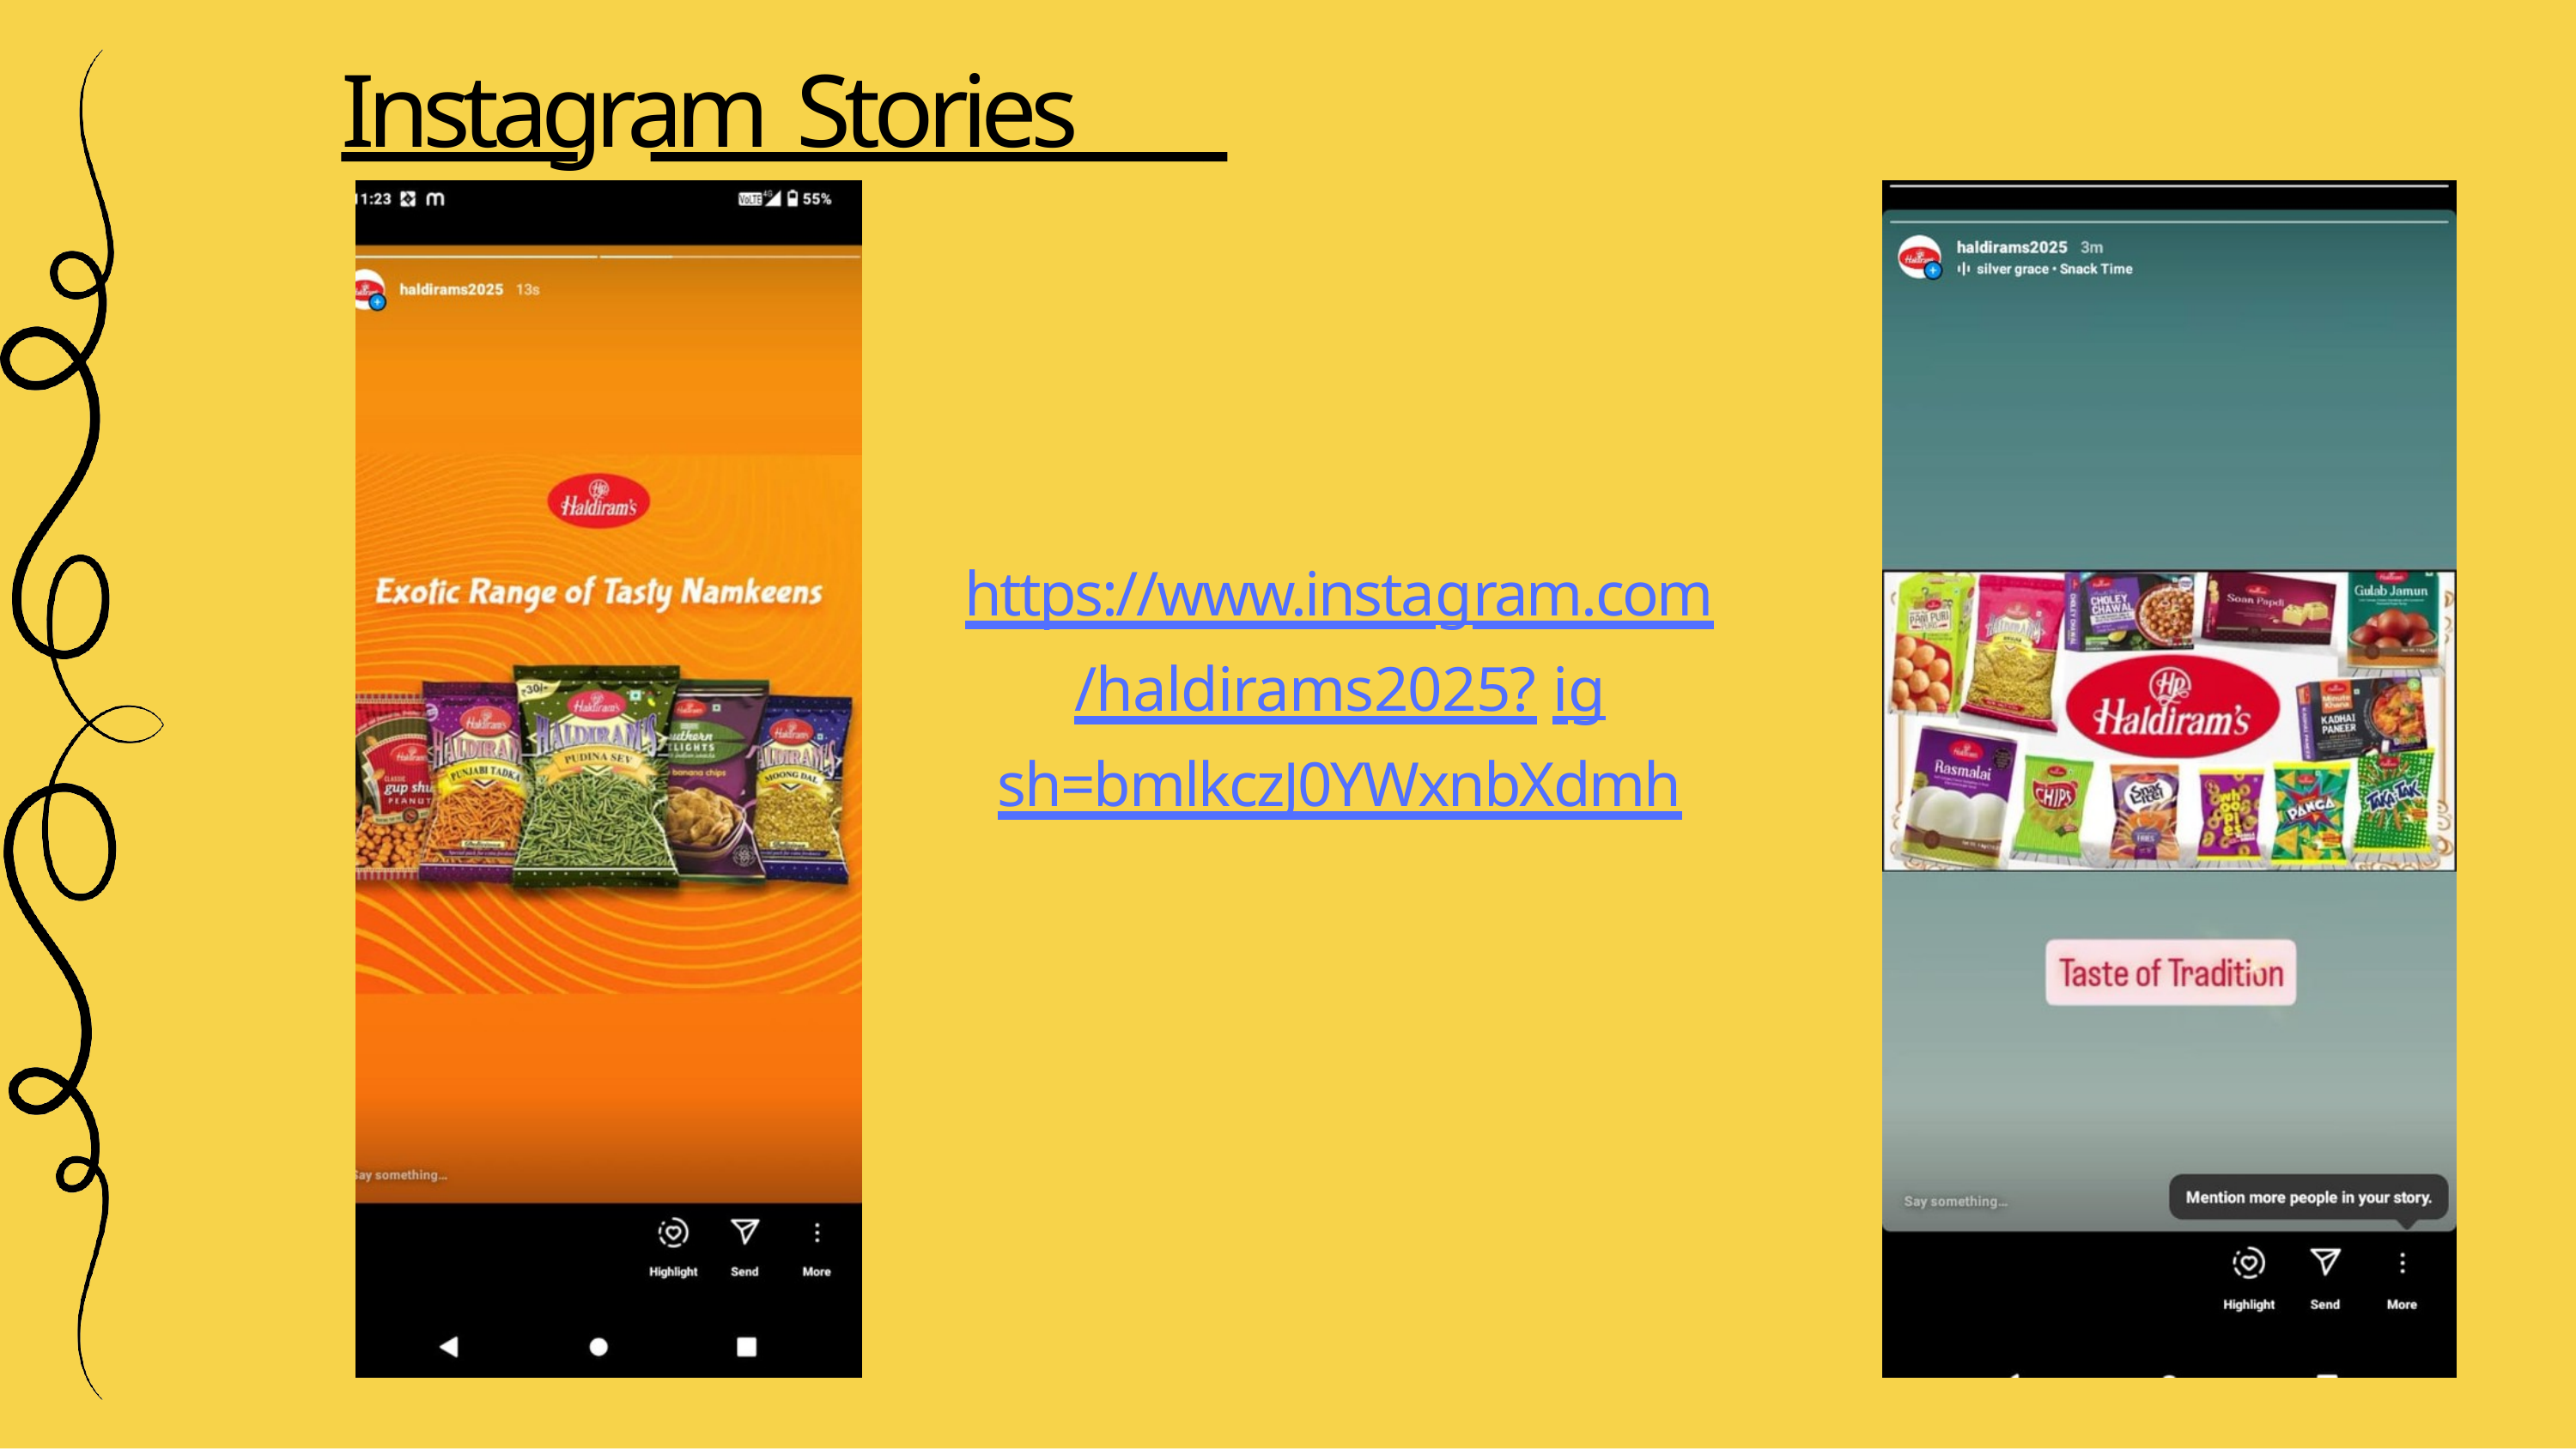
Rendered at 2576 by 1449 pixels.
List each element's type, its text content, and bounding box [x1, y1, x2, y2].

picture [0, 49, 164, 1400]
text_box [1203, 152, 1228, 162]
title Instagram Stories [339, 45, 1206, 289]
picture [355, 180, 862, 1378]
picture [1881, 180, 2458, 1378]
text_box https://www.instagram.com /haldirams2025? igsh=bmlkczJ0YWxnbXdmh [930, 542, 1748, 829]
